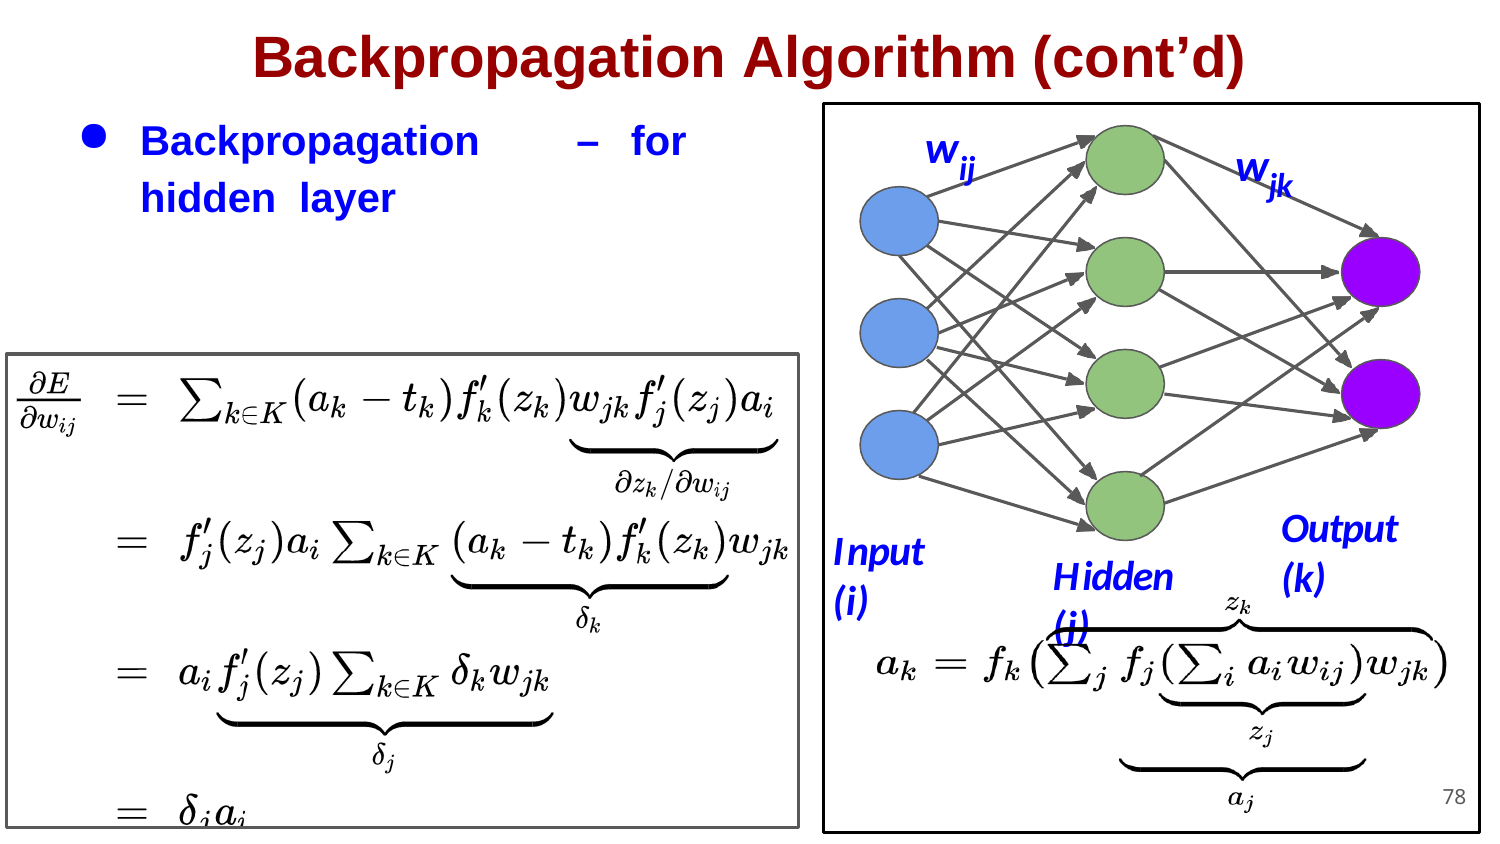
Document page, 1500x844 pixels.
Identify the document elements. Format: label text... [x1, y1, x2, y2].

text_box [821, 101, 1482, 835]
text_box Backpropagation – for hidden layer [75, 103, 792, 221]
title Backpropagation Algorithm (cont’d) [249, 16, 1250, 160]
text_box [4, 352, 801, 830]
picture [875, 589, 1453, 819]
